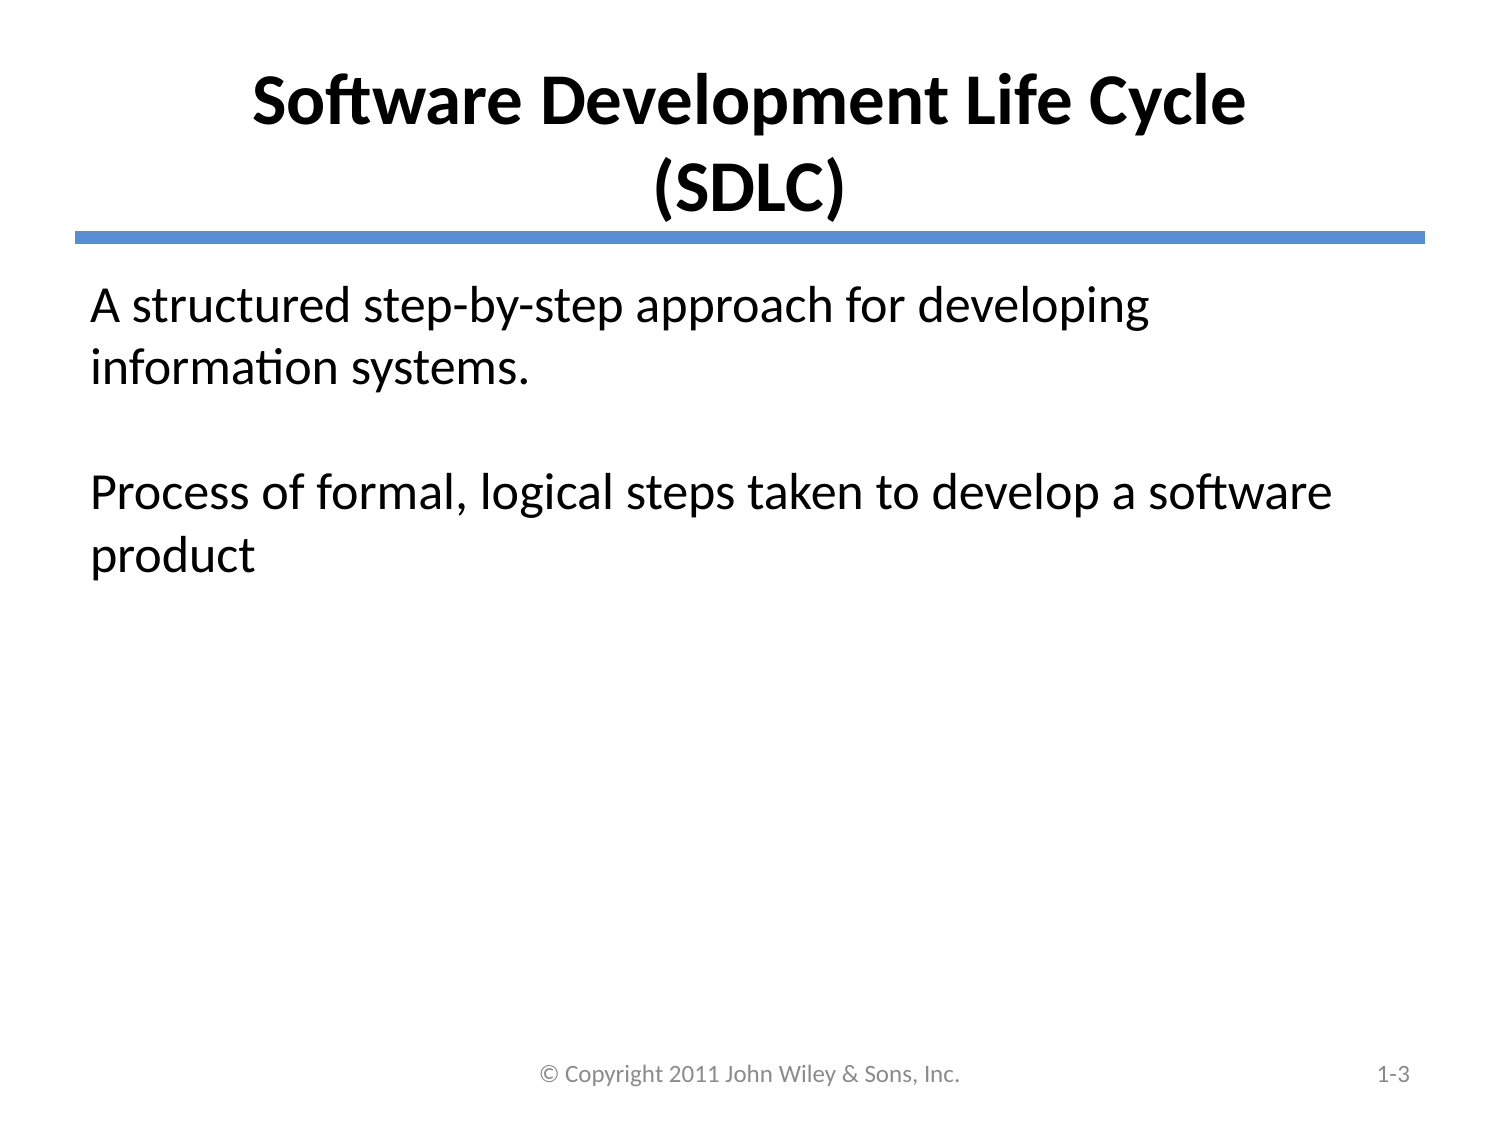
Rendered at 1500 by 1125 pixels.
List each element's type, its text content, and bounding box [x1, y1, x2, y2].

footer © Copyright 2011 John Wiley & Sons, Inc. [512, 1042, 988, 1103]
slide_number 1-3 [1074, 1042, 1425, 1103]
title Software Development Life Cycle (SDLC) [0, 45, 1500, 233]
list A structured step-by-step approach for developing information systems. Process of formal, logical steps taken to develop a software product [75, 262, 1425, 1005]
